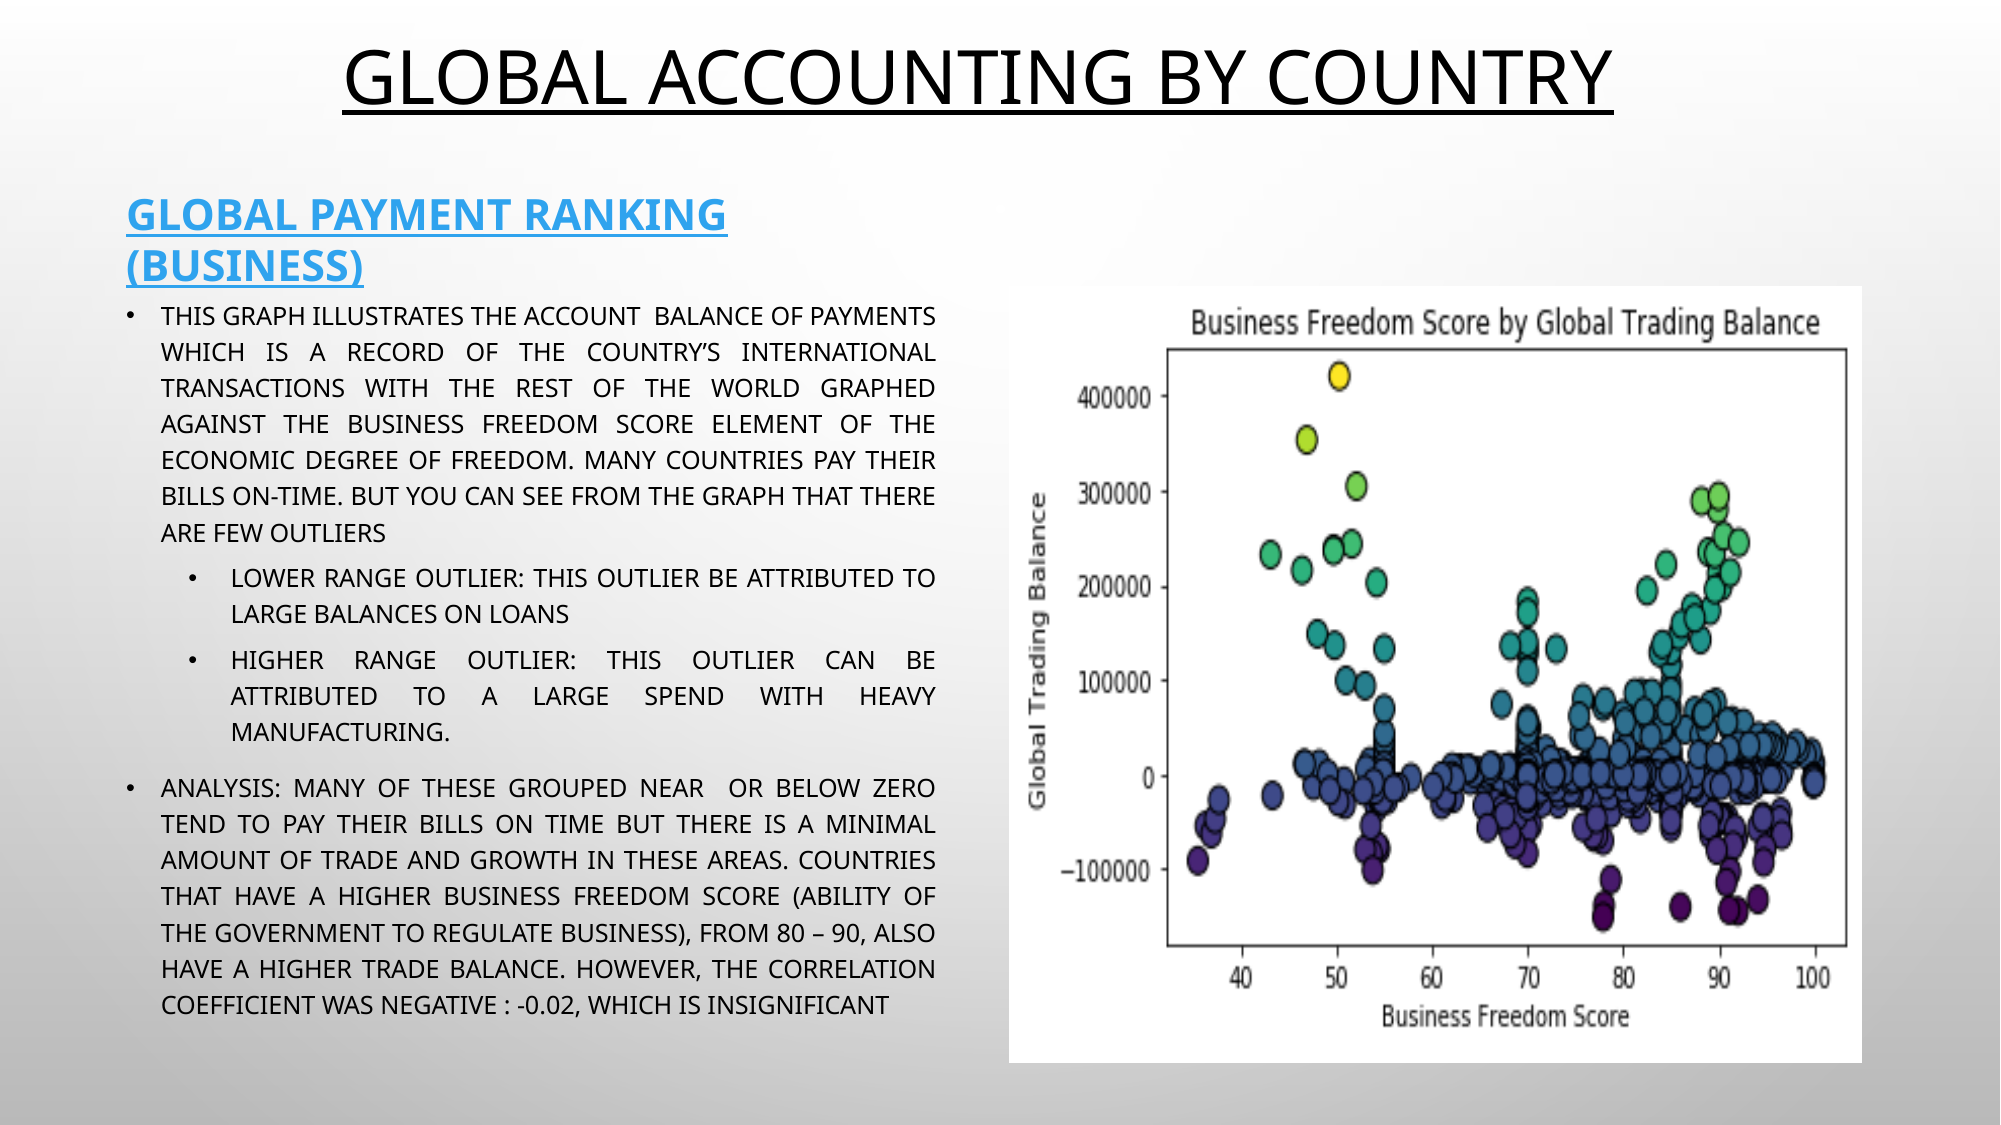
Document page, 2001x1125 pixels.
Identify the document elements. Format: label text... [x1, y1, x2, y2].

list Global Payment Ranking (Business) [111, 179, 876, 286]
list This graph illustrates the account balance of payments which is a record of the country’s international transactions with the rest of the world graphed against the Business freedom score element of the economic degree of freedom. Many countries pay their bills on-time. but you can see from the graph that there are few outliers Lower Range outlier: This outlier be attributed to large balances on loans Higher Range outlier: This outlier can be attributed to a large spend with heavy manufacturing. Analysis: Many of these grouped near or below zero tend to pay their bills on time but there is a minimal amount of trade and growth in these areas. Countries that have a higher business freedom score (ability of the government to regulate business), from 80 – 90, also have a higher trade balance. However, the correlation coefficient was negative : -0.02, which is insignificant [111, 286, 951, 1037]
title Global Accounting by Country [94, 2, 1862, 158]
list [1009, 286, 1862, 1063]
picture [0, 0, 2000, 1125]
